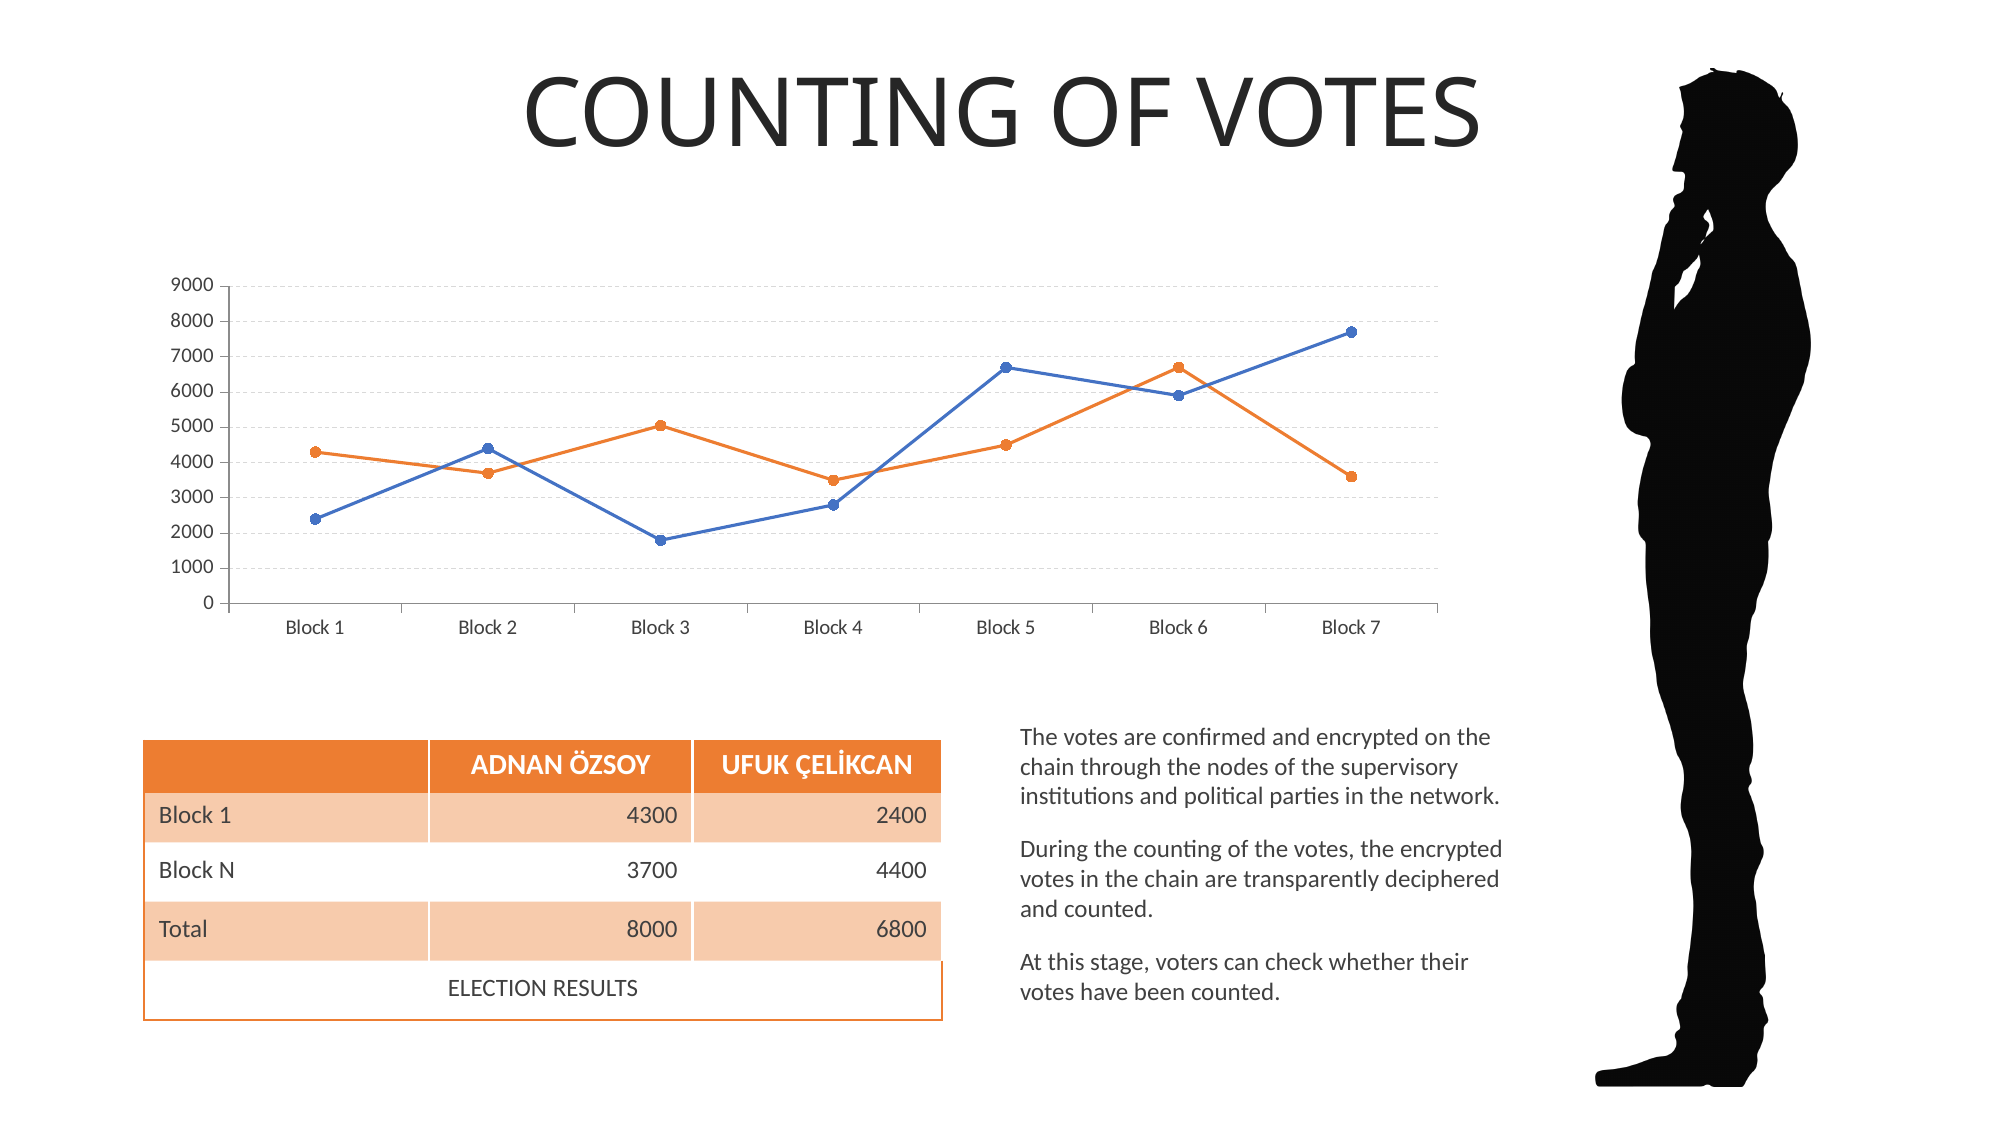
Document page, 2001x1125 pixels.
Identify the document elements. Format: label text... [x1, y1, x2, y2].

table_cell Block 1 [145, 793, 428, 842]
table_header ADNAN ÖZSOY [430, 741, 691, 793]
table_cell Total [145, 902, 428, 961]
table_cell 4400 [694, 842, 941, 902]
table_header UFUK ÇELİKCAN [694, 741, 941, 793]
table_cell 4300 [430, 793, 691, 842]
text_box At this stage, voters can check whether their votes have been counted. [1005, 938, 1528, 1013]
list COUNTING OF VOTES [53, 55, 1952, 175]
table_cell ELECTION RESULTS [145, 961, 941, 1019]
table_cell 2400 [694, 793, 941, 842]
picture [1595, 68, 1811, 1088]
chart [144, 268, 1465, 647]
text_box During the counting of the votes, the encrypted votes in the chain are transparently deciphered and counted. [1005, 825, 1528, 931]
table_cell 8000 [430, 902, 691, 961]
text_box The votes are confirmed and encrypted on the chain through the nodes of the supervisory institutions and political parties in the network. [1005, 712, 1528, 818]
table_cell Block N [145, 842, 428, 902]
table_cell 6800 [694, 902, 941, 961]
table_header [145, 741, 428, 793]
table_cell 3700 [430, 842, 691, 902]
